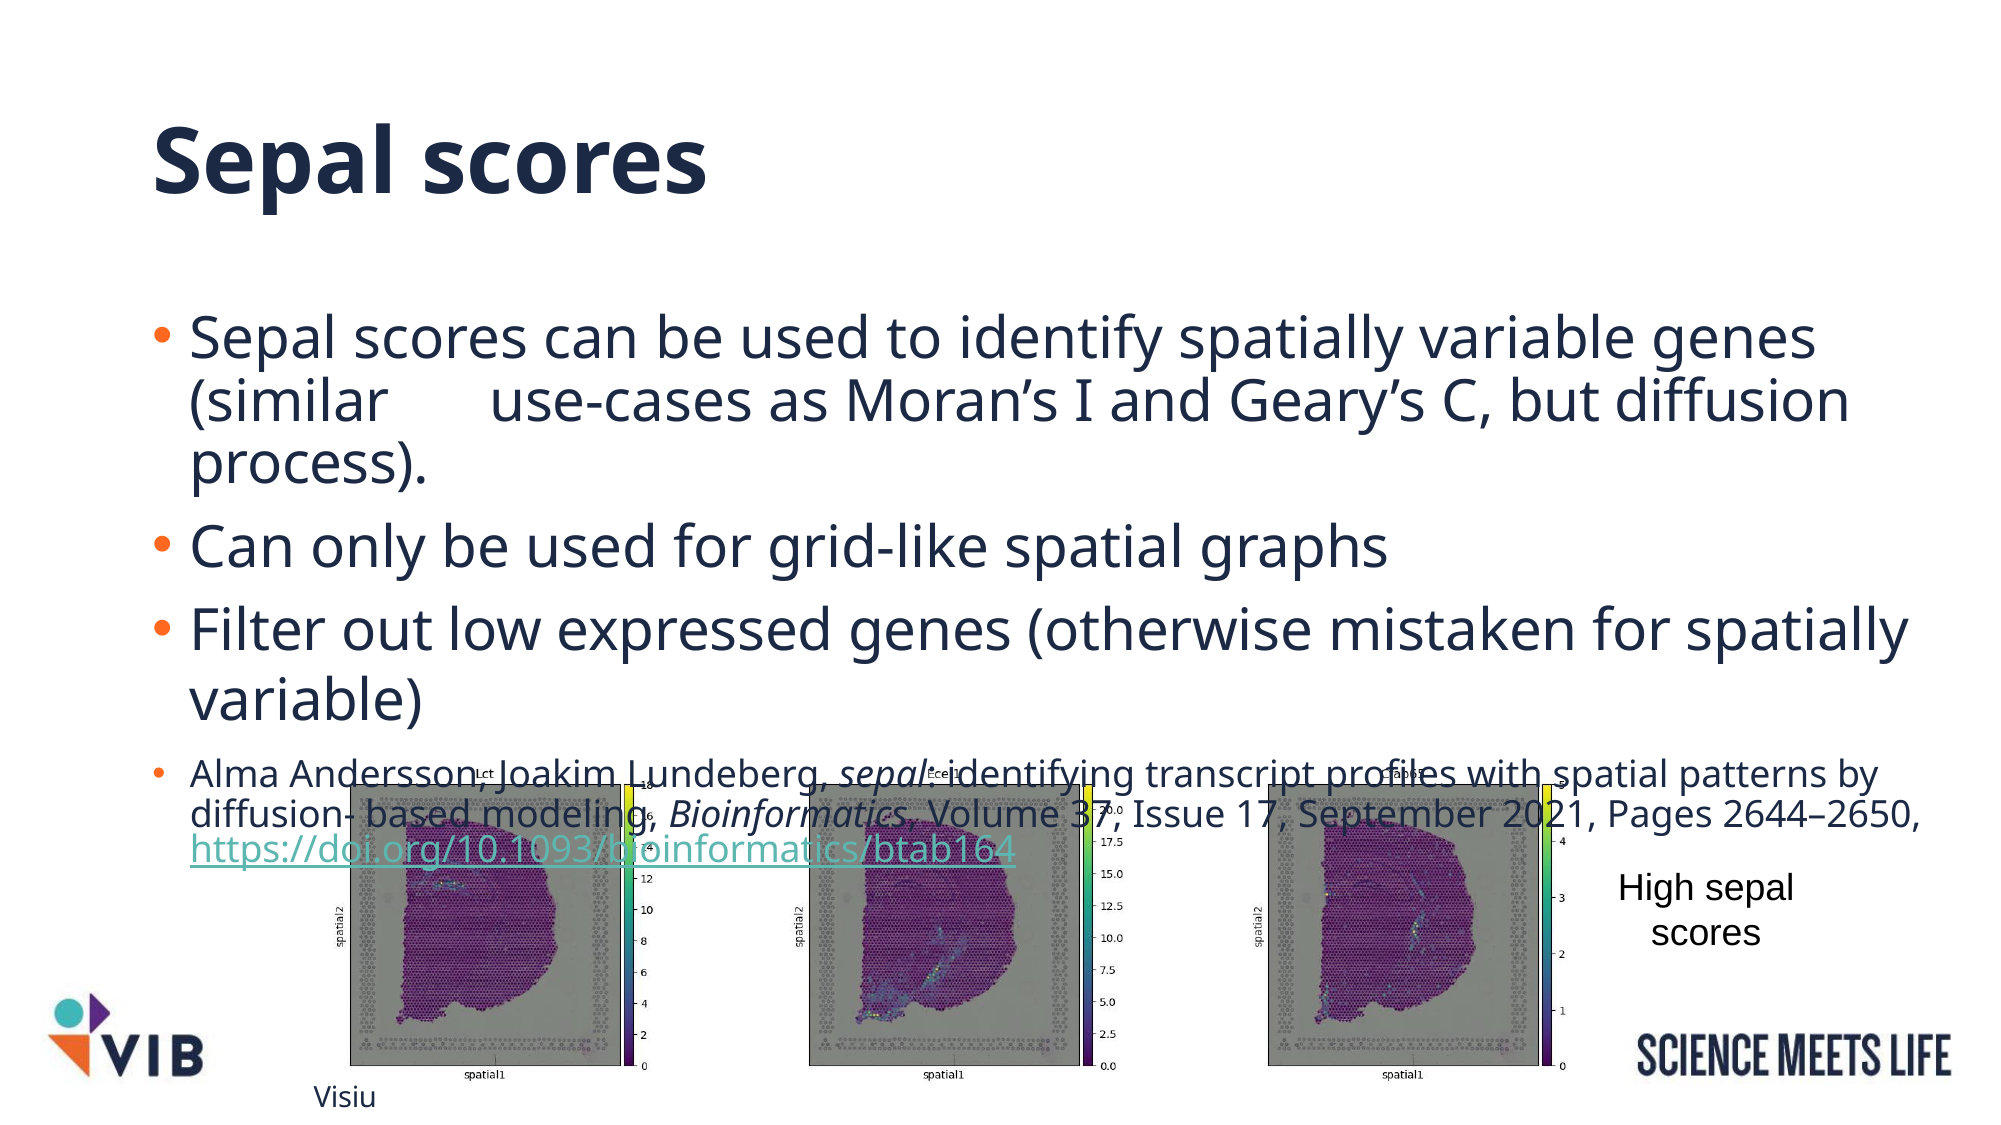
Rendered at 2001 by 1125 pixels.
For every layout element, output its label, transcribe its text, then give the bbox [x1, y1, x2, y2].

text_box Visium [311, 1075, 399, 1125]
text_box Sepal scores can be used to identify spatially variable genes (similar use-cases as Moran’s I and Geary’s C, but diffusion process). Can only be used for grid-like spatial graphs Filter out low expressed genes (otherwise mistaken for spatially variable) Alma Andersson, Joakim Lundeberg, sepal: identifying transcript profiles with spatial patterns by diffusion- based modeling, Bioinformatics, Volume 37, Issue 17, September 2021, Pages 2644–2650, https://doi.org/10.1093/bioinformatics/btab164 [150, 296, 1975, 876]
title Sepal scores [150, 100, 1698, 291]
picture [41, 761, 1959, 1088]
text_box High sepal scores [1599, 855, 1813, 961]
